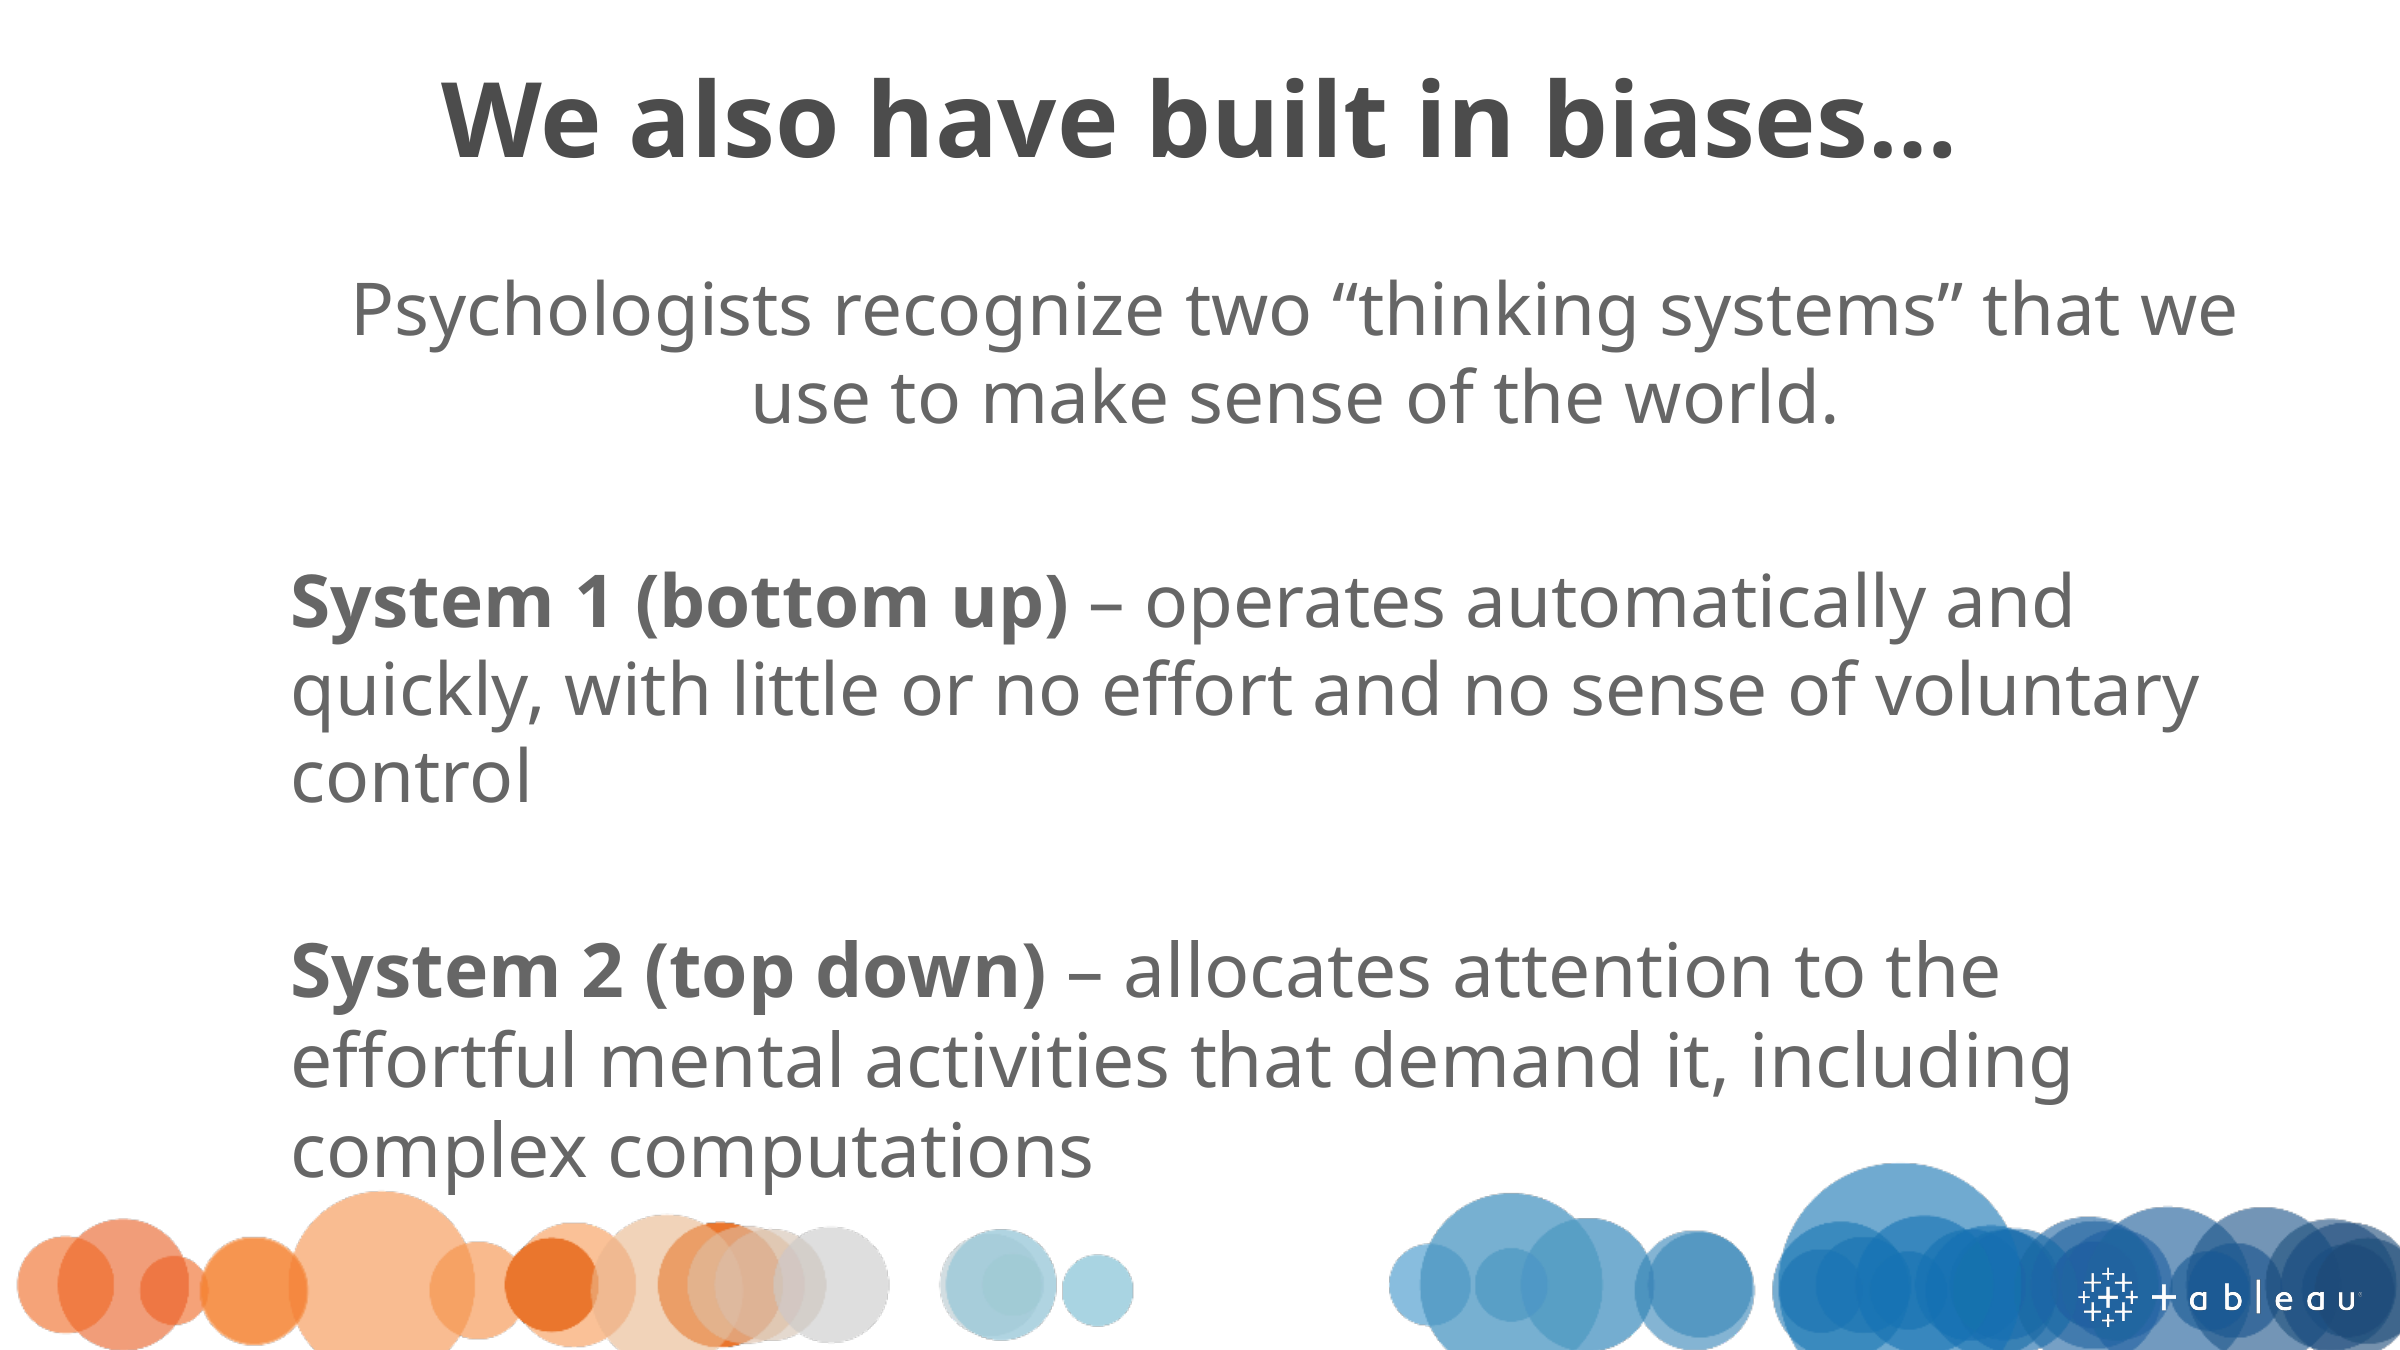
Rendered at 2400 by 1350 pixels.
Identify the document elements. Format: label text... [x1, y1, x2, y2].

list Psychologists recognize two “thinking systems” that we use to make sense of the world. System 1 (bottom up) – operates automatically and quickly, with little or no effort and no sense of voluntary control System 2 (top down) – allocates attention to the effortful mental activities that demand it, including complex computations [275, 255, 2316, 1144]
text_box We also have built in biases… [0, 46, 2400, 187]
picture [0, 1137, 2400, 1350]
